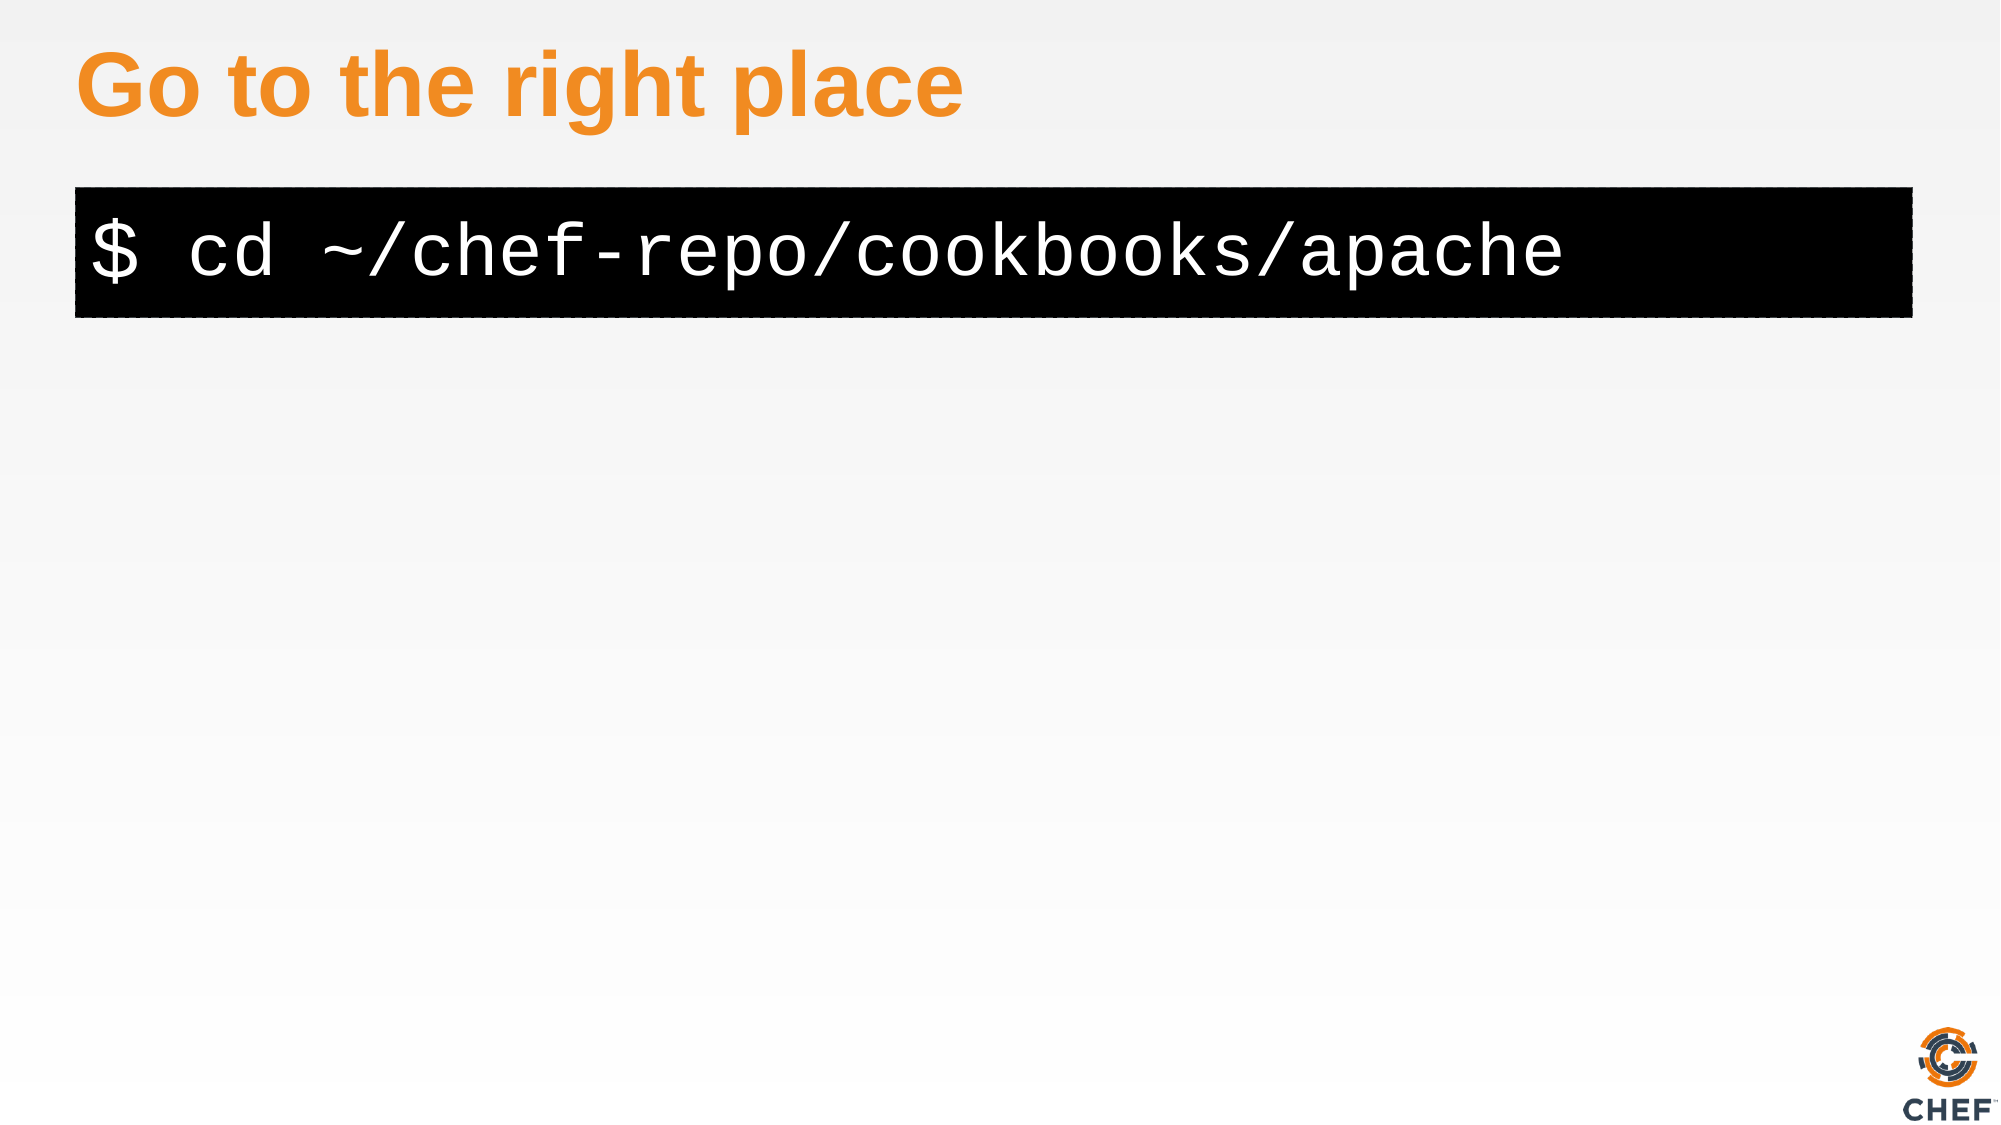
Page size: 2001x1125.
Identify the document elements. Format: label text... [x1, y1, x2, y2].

title Go to the right place [75, 37, 1913, 140]
list cd ~/chef-repo/cookbooks/apache [172, 201, 1908, 291]
picture [1903, 1027, 1998, 1121]
